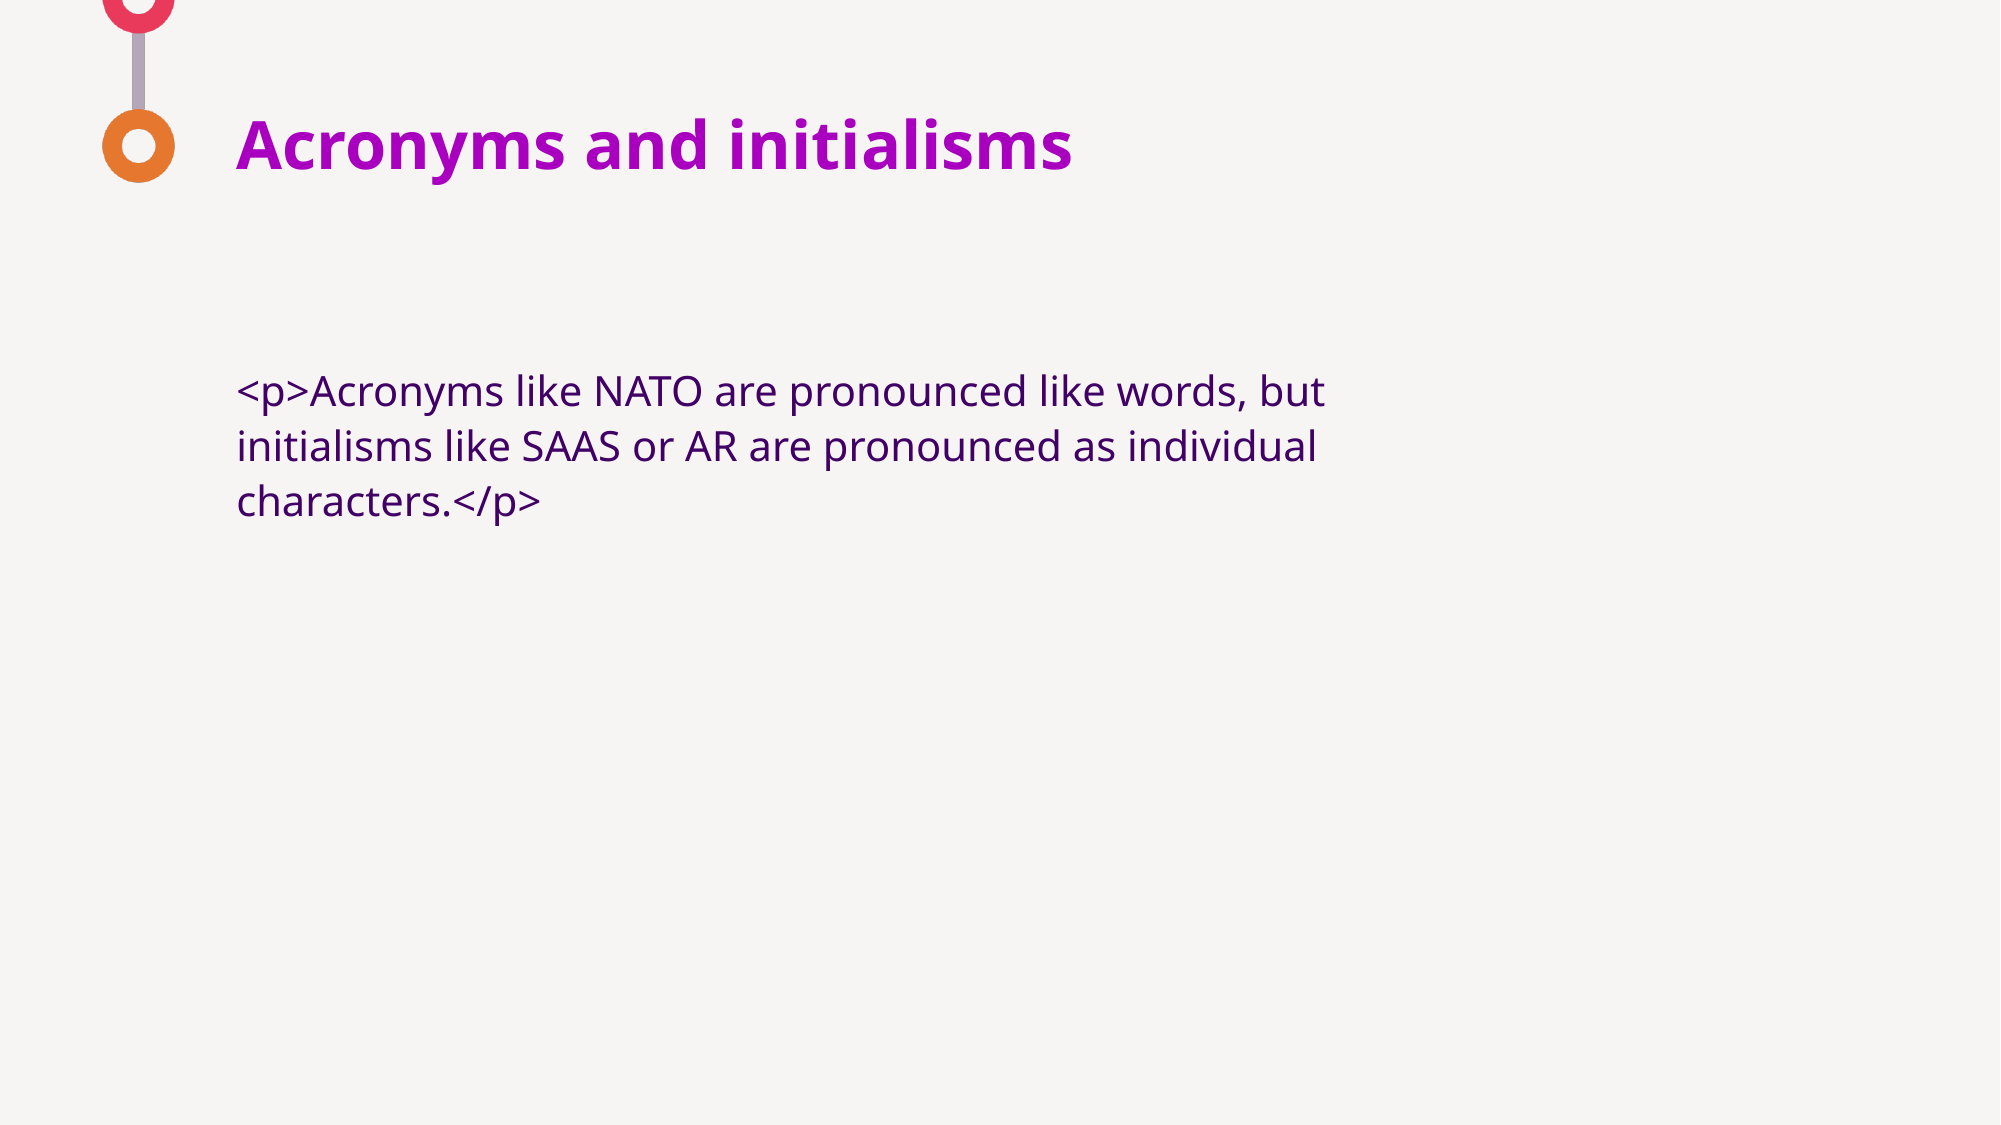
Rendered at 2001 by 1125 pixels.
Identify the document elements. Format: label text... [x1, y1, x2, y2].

list <p>Acronyms like NATO are pronounced like words, but initialisms like SAAS or AR are pronounced as individual characters.</p> [236, 359, 1387, 1014]
title Acronyms and initialisms [236, 111, 1388, 278]
picture [100, 0, 179, 192]
